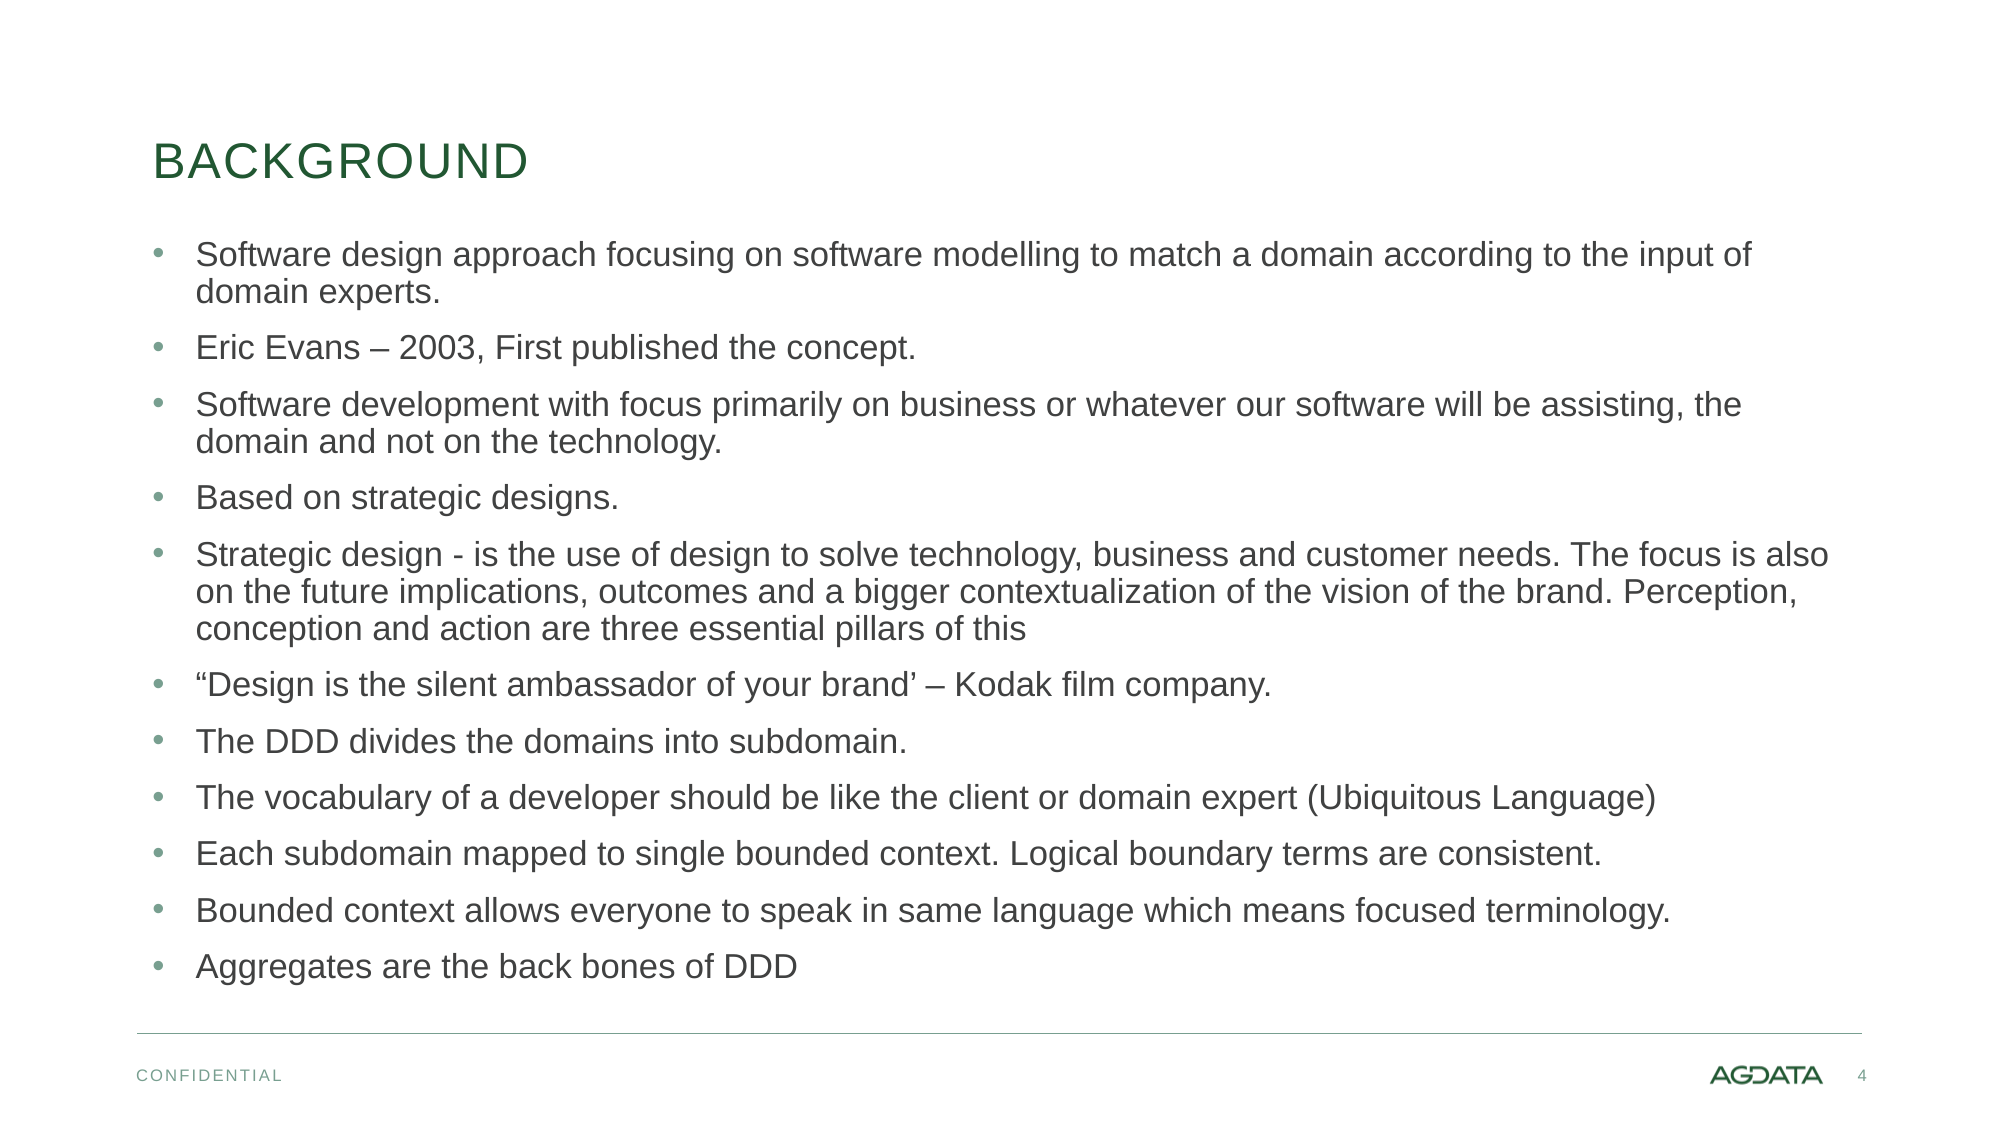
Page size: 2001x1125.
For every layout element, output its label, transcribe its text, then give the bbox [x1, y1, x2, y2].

list Software design approach focusing on software modelling to match a domain according to the input of domain experts. Eric Evans – 2003, First published the concept. Software development with focus primarily on business or whatever our software will be assisting, the domain and not on the technology. Based on strategic designs. Strategic design - is the use of design to solve technology, business and customer needs. The focus is also on the future implications, outcomes and a bigger contextualization of the vision of the brand. Perception, conception and action are three essential pillars of this “Design is the silent ambassador of your brand’ – Kodak film company. The DDD divides the domains into subdomain. The vocabulary of a developer should be like the client or domain expert (Ubiquitous Language) Each subdomain mapped to single bounded context. Logical boundary terms are consistent. Bounded context allows everyone to speak in same language which means focused terminology. Aggregates are the back bones of DDD [137, 229, 1863, 1000]
title background [137, 59, 1863, 197]
picture [1692, 1048, 1841, 1102]
